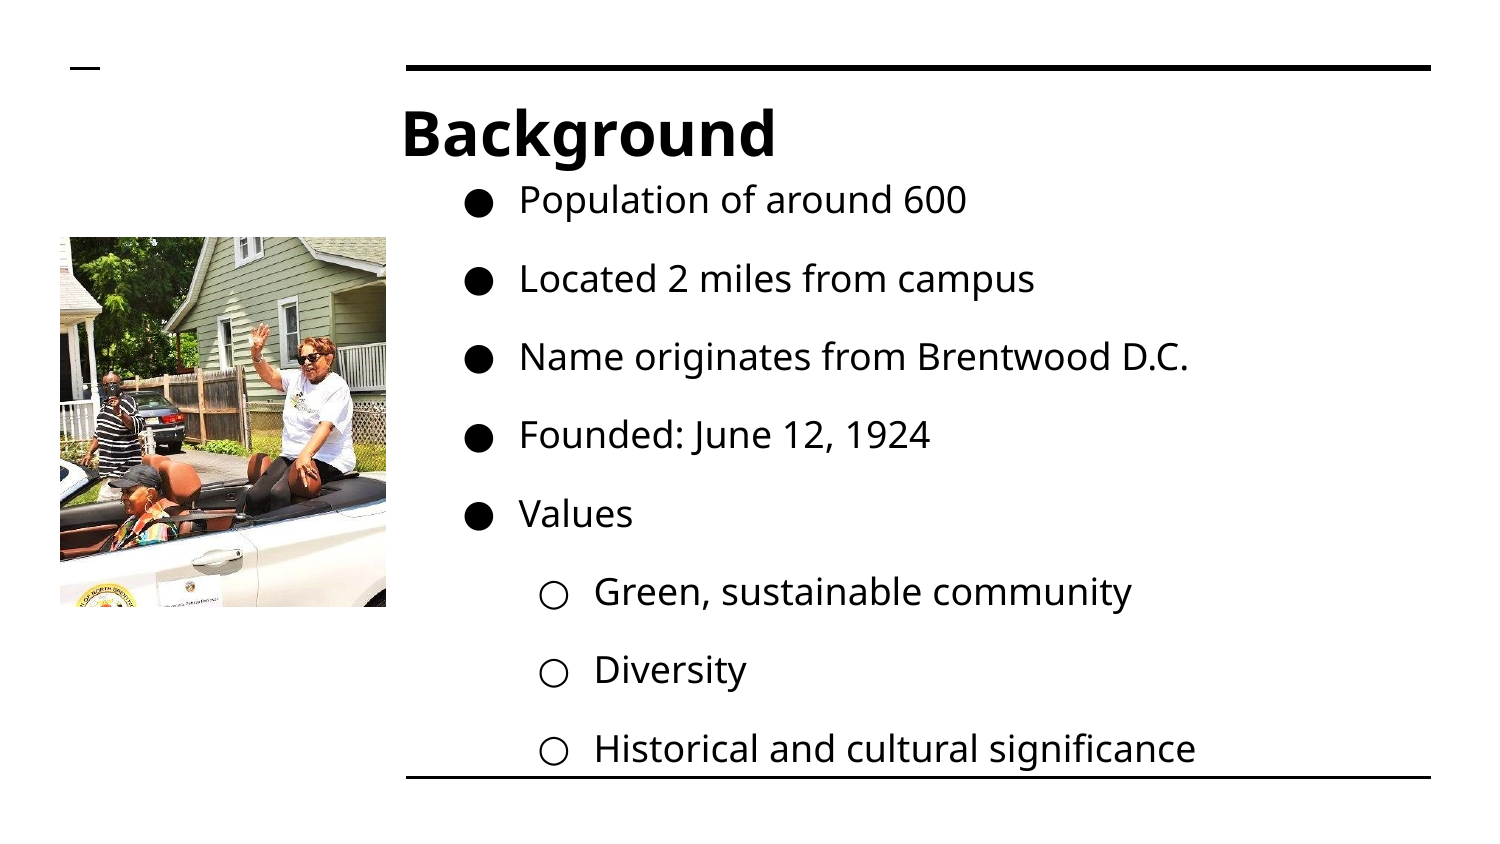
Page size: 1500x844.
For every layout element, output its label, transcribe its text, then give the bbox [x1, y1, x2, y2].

title Background [385, 78, 1423, 183]
picture [59, 237, 387, 607]
list Population of around 600 Located 2 miles from campus Name originates from Brentwood D.C. Founded: June 12, 1924 Values Green, sustainable community Diversity Historical and cultural significance [428, 161, 1466, 774]
